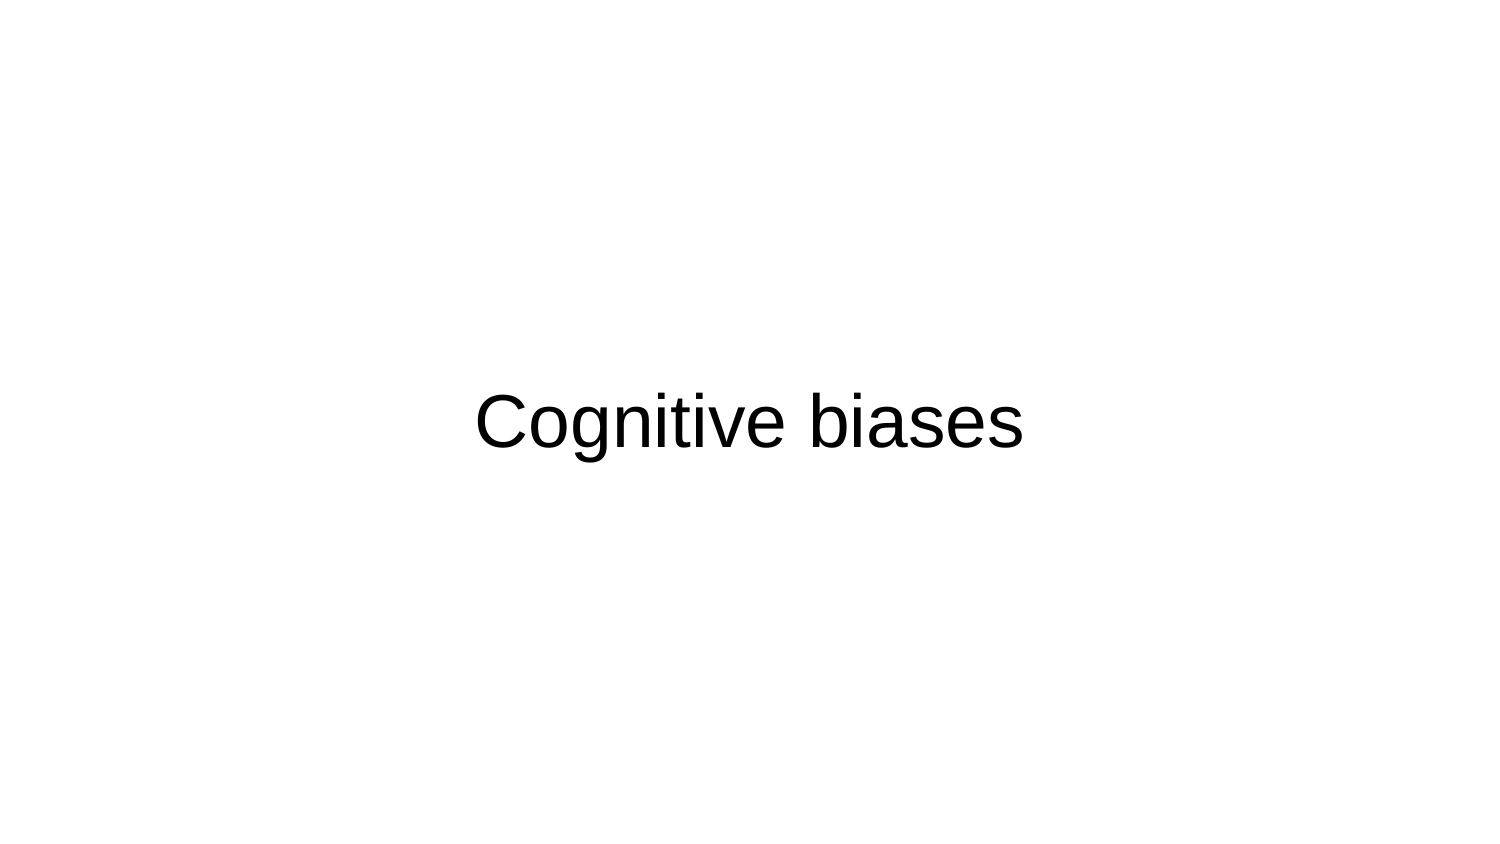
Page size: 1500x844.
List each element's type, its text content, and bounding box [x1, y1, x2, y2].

title Cognitive biases [51, 352, 1449, 491]
